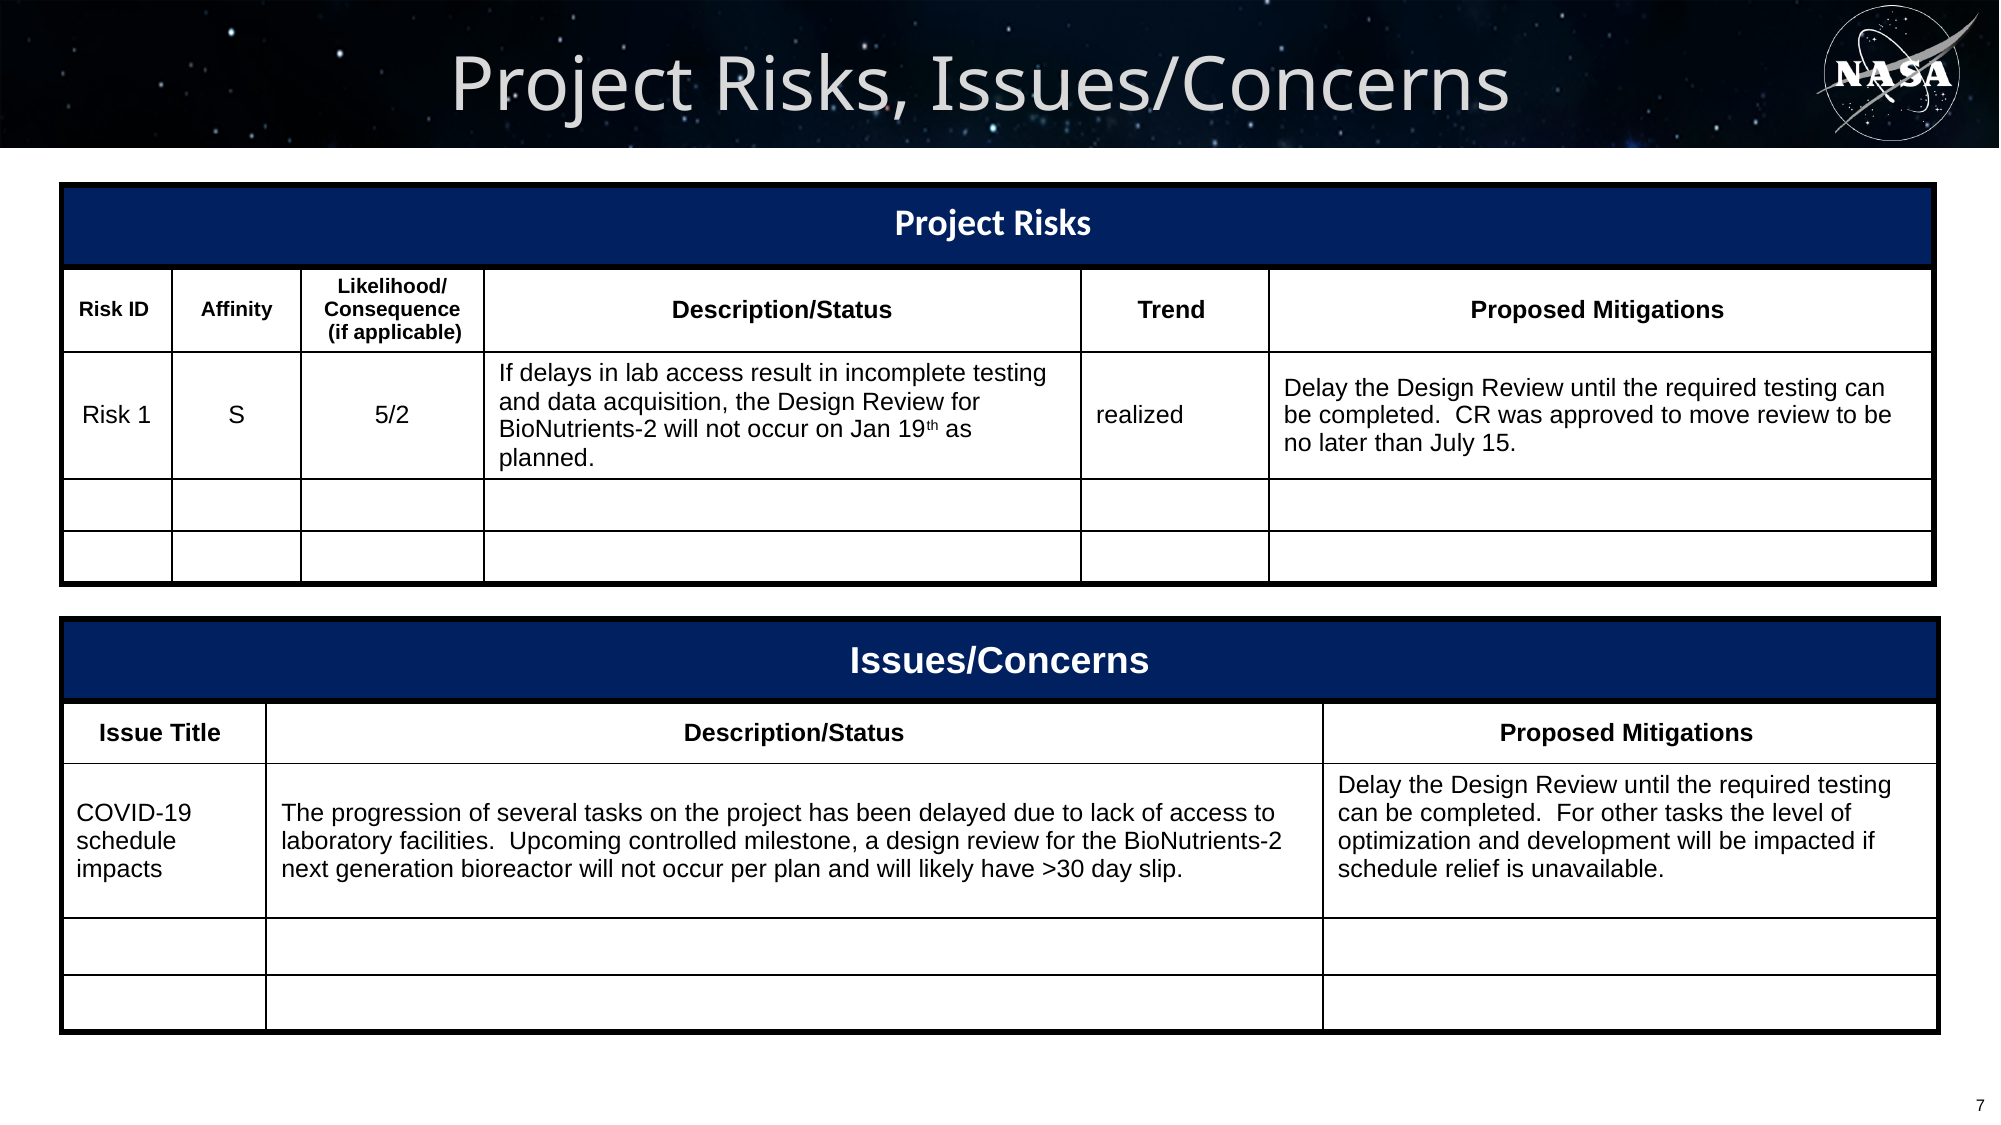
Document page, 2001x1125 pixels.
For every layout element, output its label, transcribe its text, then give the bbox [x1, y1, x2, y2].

table_cell [173, 480, 300, 530]
table_cell Description/Status [267, 704, 1322, 763]
table_cell [302, 480, 483, 530]
table_cell [267, 919, 1322, 974]
table_cell [64, 532, 171, 581]
table_cell Likelihood/ Consequence (if applicable) [302, 270, 483, 351]
table_header Issues/Concerns [64, 622, 1936, 698]
table_cell [173, 532, 300, 581]
table_cell [1270, 480, 1931, 530]
table_cell [1324, 976, 1936, 1029]
table_cell COVID-19 schedule impacts [64, 764, 265, 917]
table_cell [1270, 532, 1931, 581]
table_cell Issue Title [64, 704, 265, 763]
table_cell [64, 976, 265, 1029]
table_cell Proposed Mitigations [1324, 704, 1936, 763]
table_cell [1082, 480, 1268, 530]
table_cell Affinity [173, 270, 300, 351]
table_cell [64, 480, 171, 530]
slide_number 7 [1933, 1087, 2000, 1125]
title Project Risks, Issues/Concerns [270, 28, 1730, 147]
table_cell Risk 1 [64, 353, 171, 478]
table_cell [302, 532, 483, 581]
table_cell Description/Status [485, 270, 1080, 351]
table_cell [64, 919, 265, 974]
table_cell Delay the Design Review until the required testing can be completed. For other tasks the level of optimization and development will be impacted if schedule relief is unavailable. [1324, 764, 1936, 917]
table_cell [267, 976, 1322, 1029]
table_cell 5/2 [302, 353, 483, 478]
table_cell S [173, 353, 300, 478]
table_cell [485, 532, 1080, 581]
table_cell realized [1082, 353, 1268, 478]
table_cell [1324, 919, 1936, 974]
table_cell Risk ID [64, 270, 171, 351]
table_header Project Risks [64, 188, 1931, 264]
picture [0, 0, 1999, 148]
table_cell [1082, 532, 1268, 581]
table_cell Trend [1082, 270, 1268, 351]
table_cell The progression of several tasks on the project has been delayed due to lack of access to laboratory facilities. Upcoming controlled milestone, a design review for the BioNutrients-2 next generation bioreactor will not occur per plan and will likely have >30 day slip. [267, 764, 1322, 917]
table_cell If delays in lab access result in incomplete testing and data acquisition, the Design Review for BioNutrients-2 will not occur on Jan 19th as planned. [485, 353, 1080, 478]
table_cell Delay the Design Review until the required testing can be completed. CR was approved to move review to be no later than July 15. [1270, 353, 1931, 478]
table_cell [485, 480, 1080, 530]
table_cell Proposed Mitigations [1270, 270, 1931, 351]
